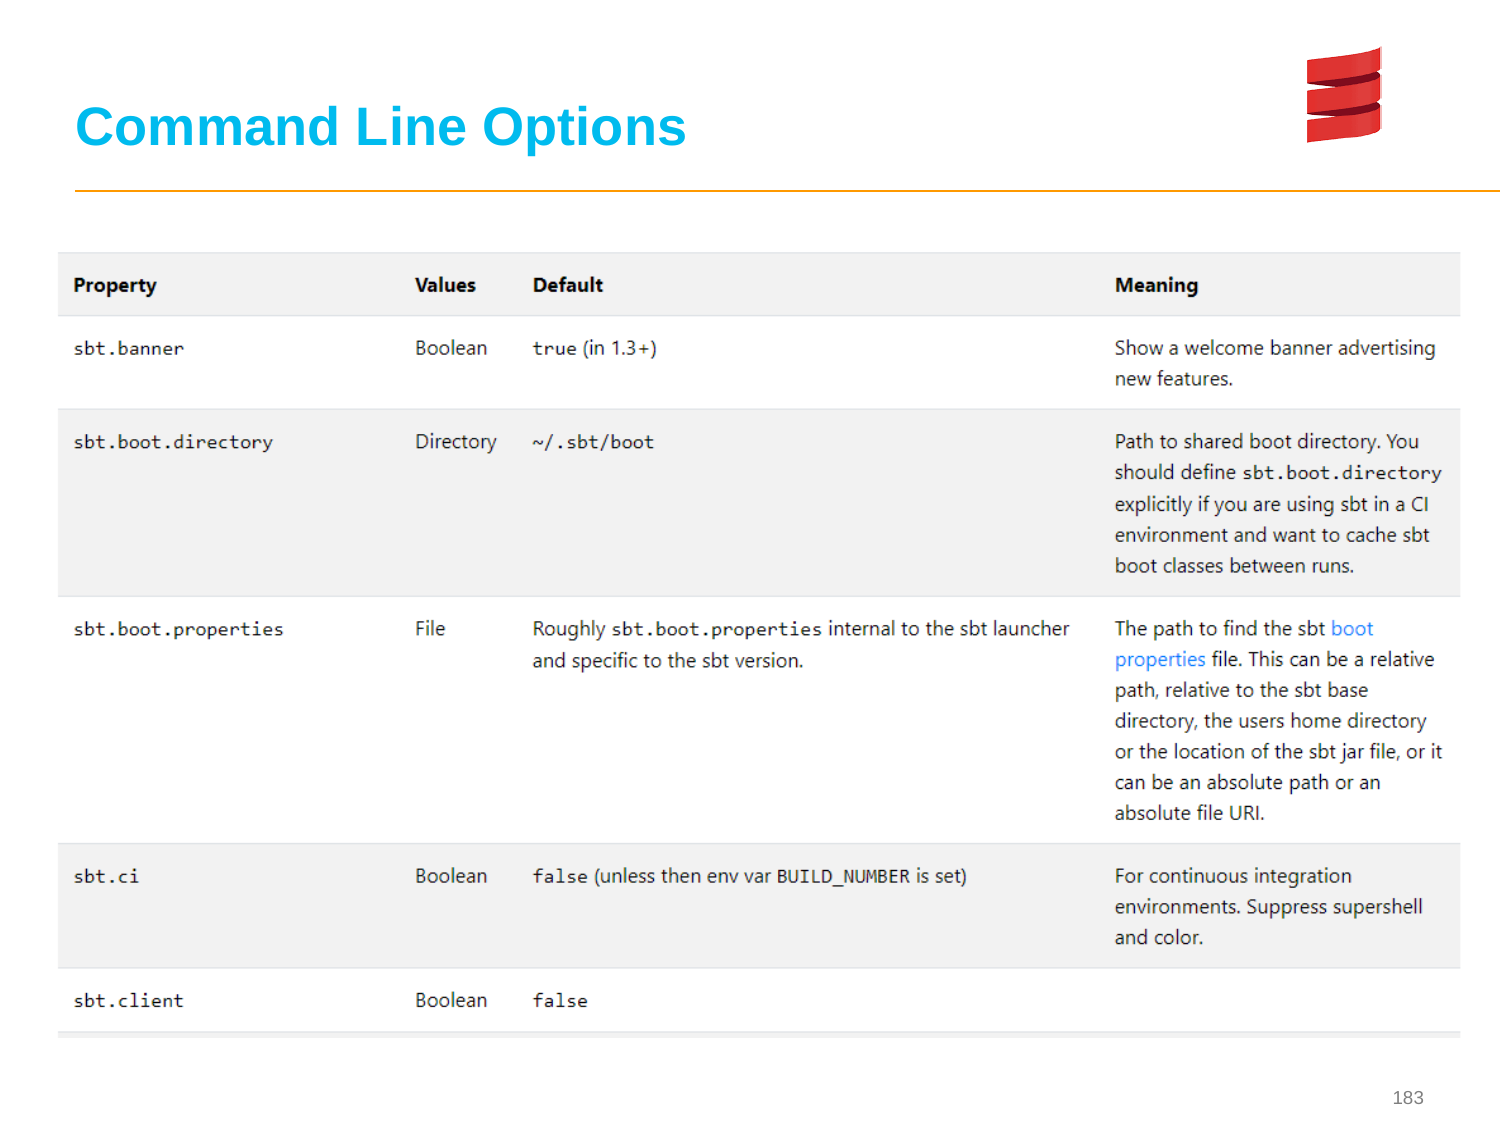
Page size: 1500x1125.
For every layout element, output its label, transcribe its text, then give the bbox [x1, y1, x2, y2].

title Command Line Options [75, 27, 1422, 157]
picture [24, 245, 1463, 1038]
